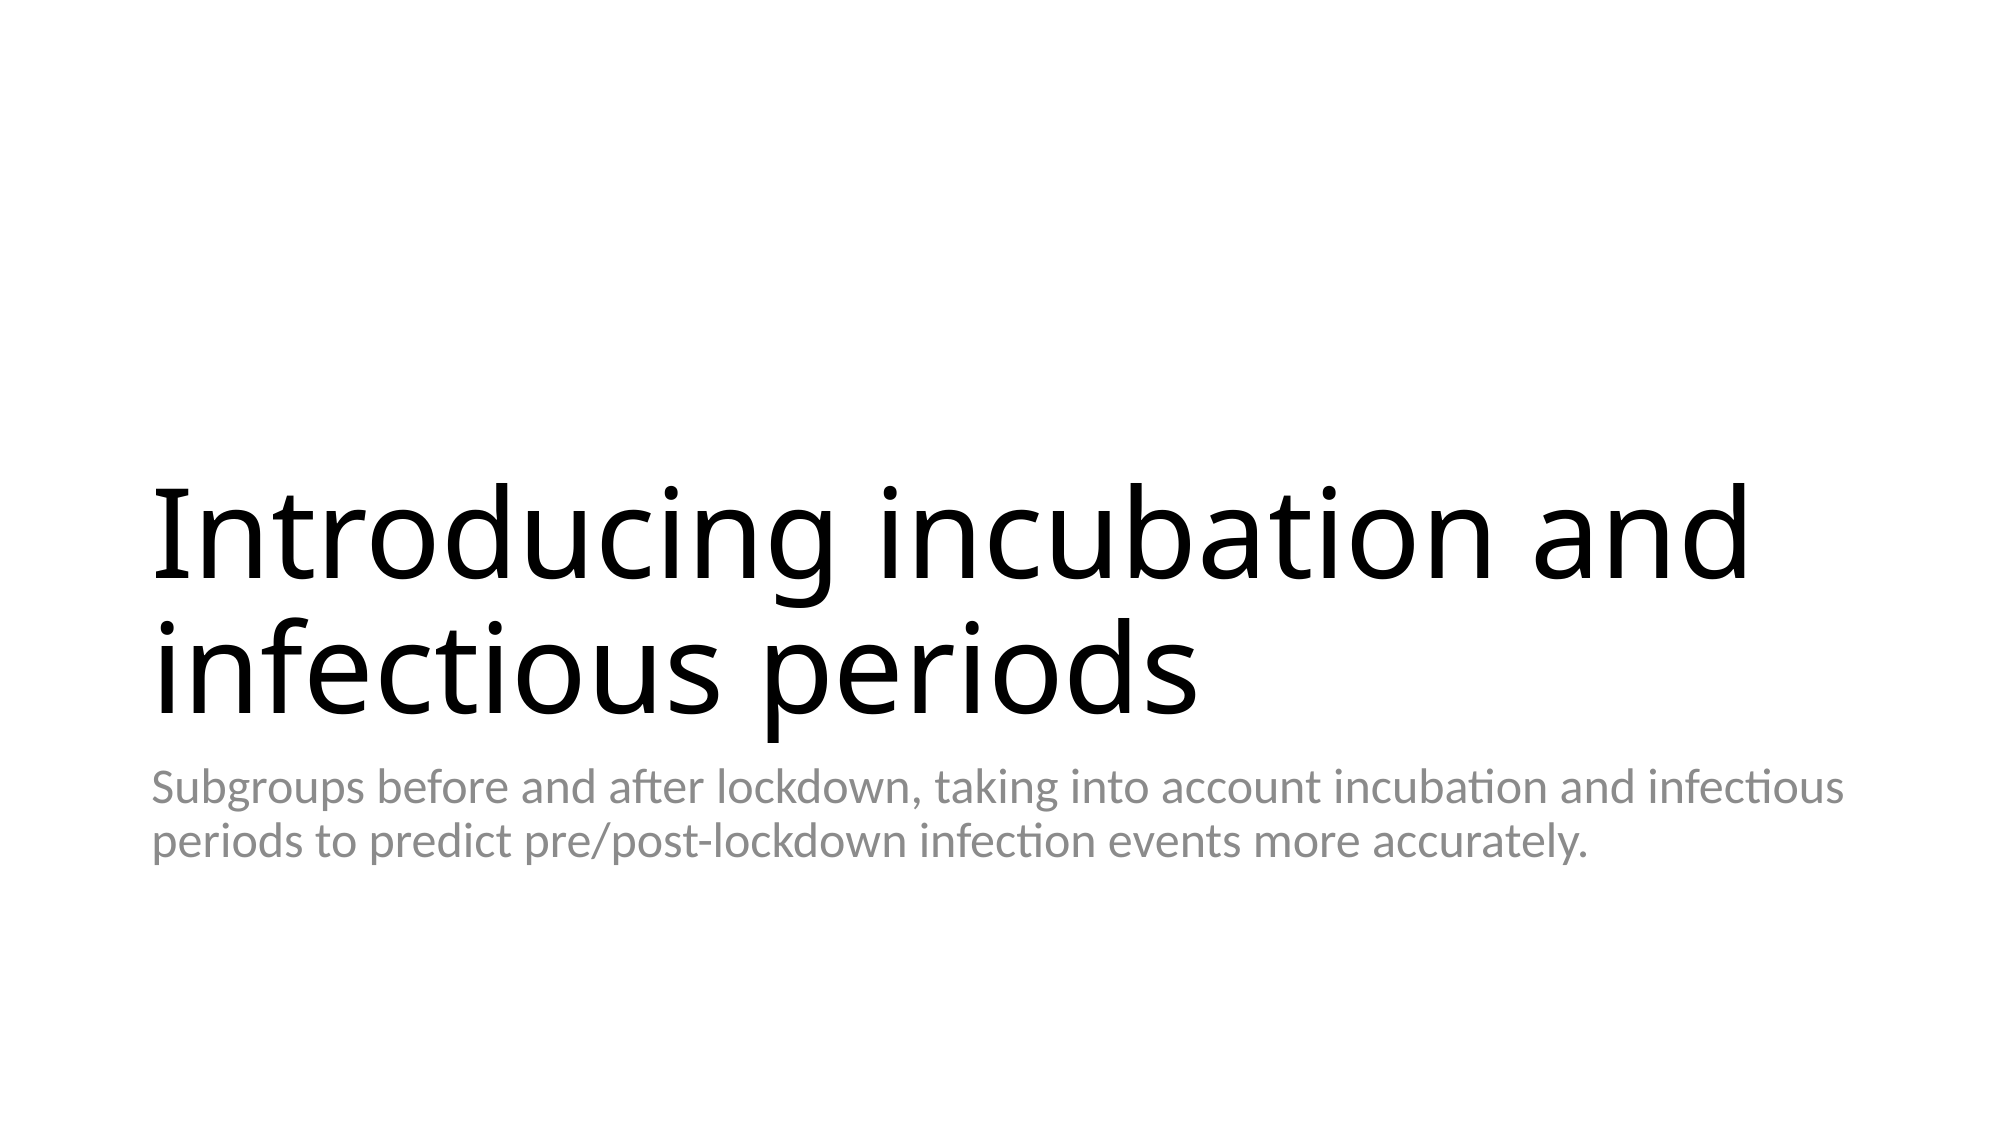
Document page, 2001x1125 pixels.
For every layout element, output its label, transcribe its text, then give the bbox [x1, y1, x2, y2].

title Introducing incubation and infectious periods [136, 280, 1862, 749]
list Subgroups before and after lockdown, taking into account incubation and infectious periods to predict pre/post-lockdown infection events more accurately. [136, 752, 1862, 999]
